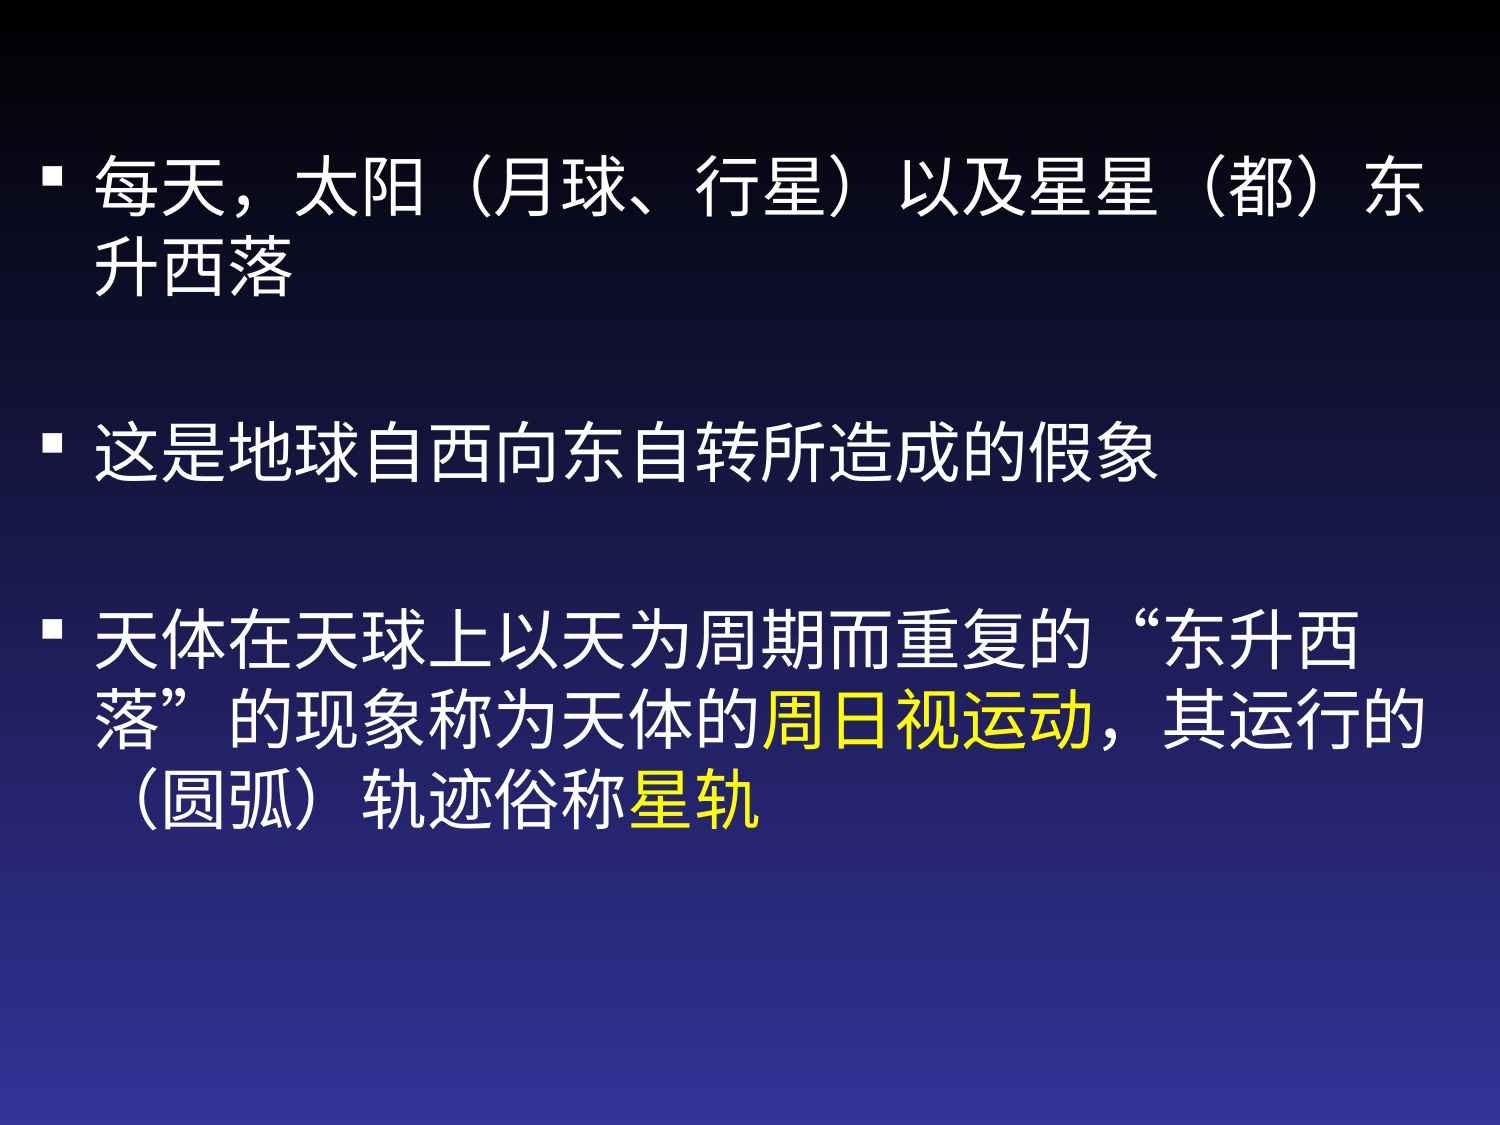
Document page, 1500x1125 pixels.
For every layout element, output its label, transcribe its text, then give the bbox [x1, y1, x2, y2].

list 每天，太阳（月球、行星）以及星星（都）东升西落 这是地球自西向东自转所造成的假象 天体在天球上以天为周期而重复的“东升西落”的现象称为天体的周日视运动，其运行的（圆弧）轨迹俗称星轨 [22, 137, 1460, 979]
